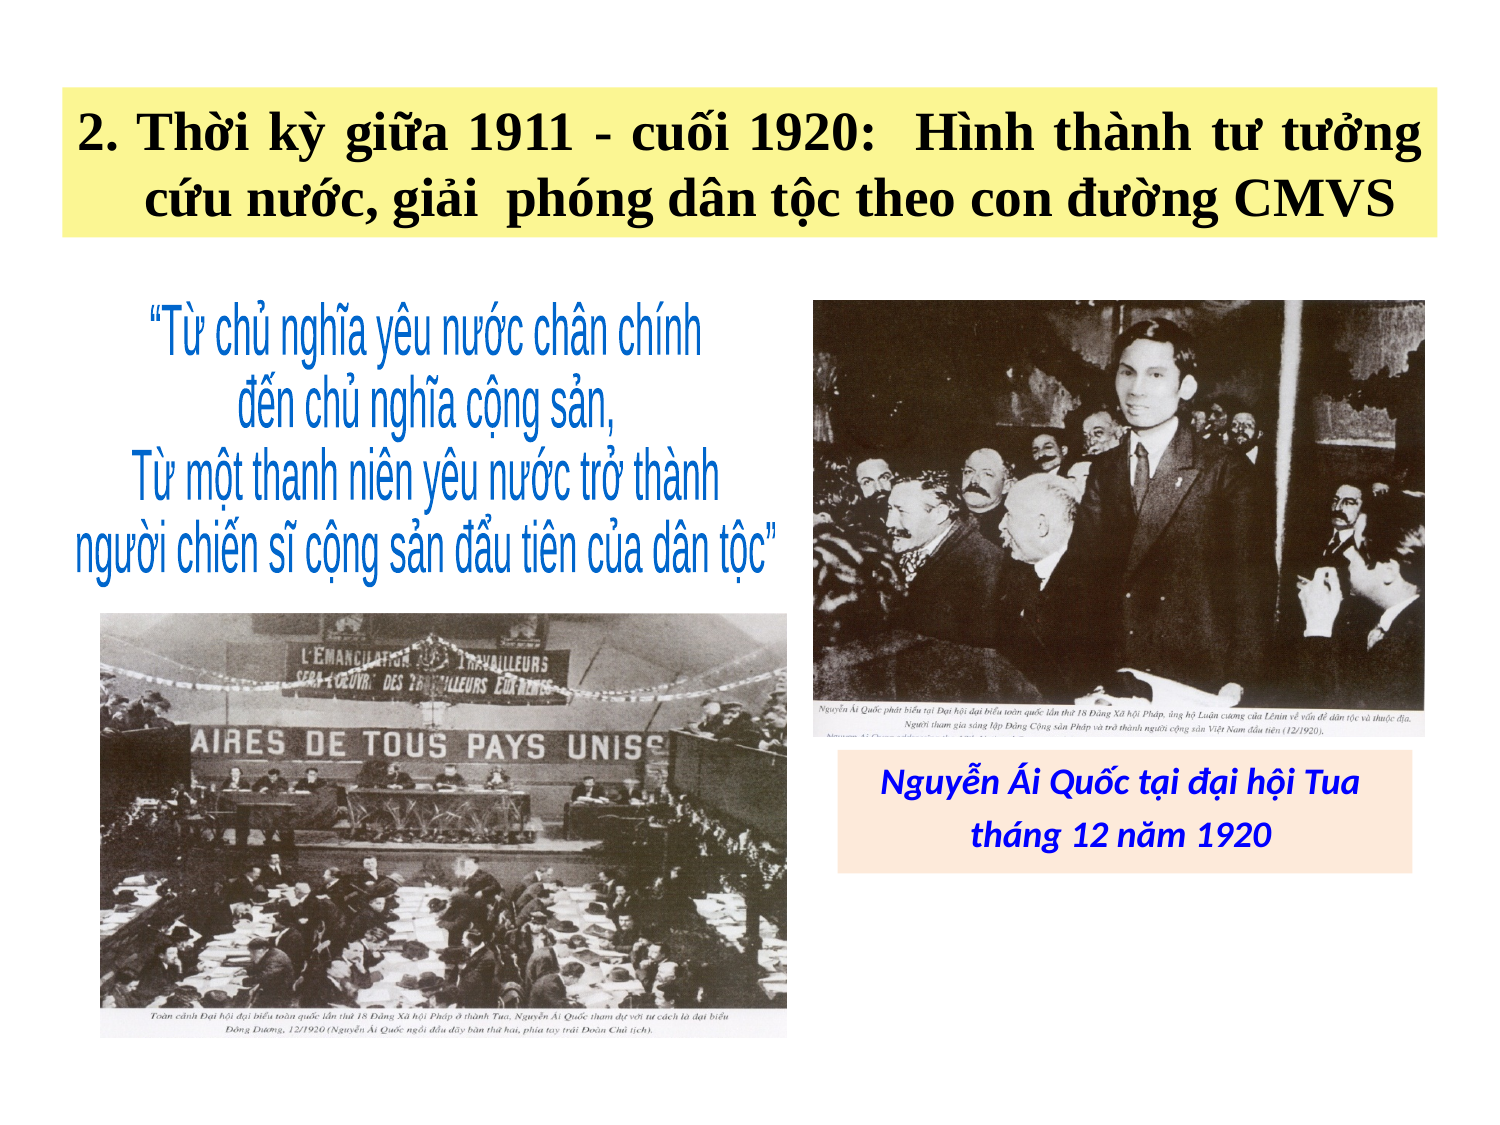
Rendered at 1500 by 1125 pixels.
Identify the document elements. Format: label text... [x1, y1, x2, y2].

text_box Nguyễn Ái Quốc tại đại hội Tua tháng 12 năm 1920 [837, 749, 1413, 874]
picture [99, 612, 788, 1038]
text_box 2. Thời kỳ giữa 1911 - cuối 1920: Hình thành tư tưởng cứu nước, giải phóng dân tộc theo con đường CMVS [62, 87, 1438, 238]
picture [812, 299, 1426, 738]
